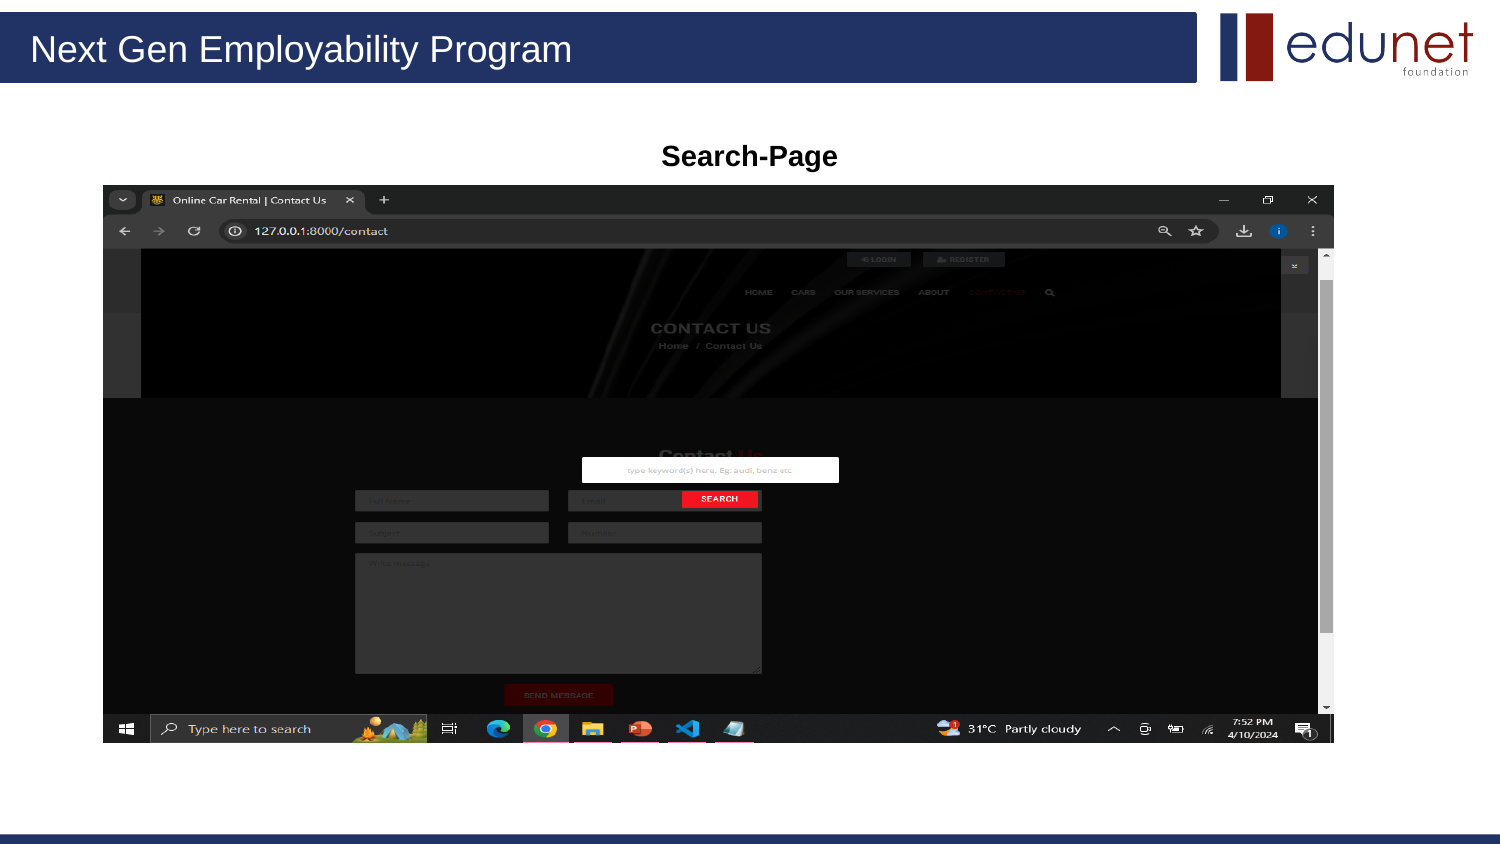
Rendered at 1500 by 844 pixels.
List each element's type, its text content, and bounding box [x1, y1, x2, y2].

title Search-Page [103, 101, 1397, 208]
picture [1279, 14, 1482, 83]
picture [102, 185, 1335, 743]
